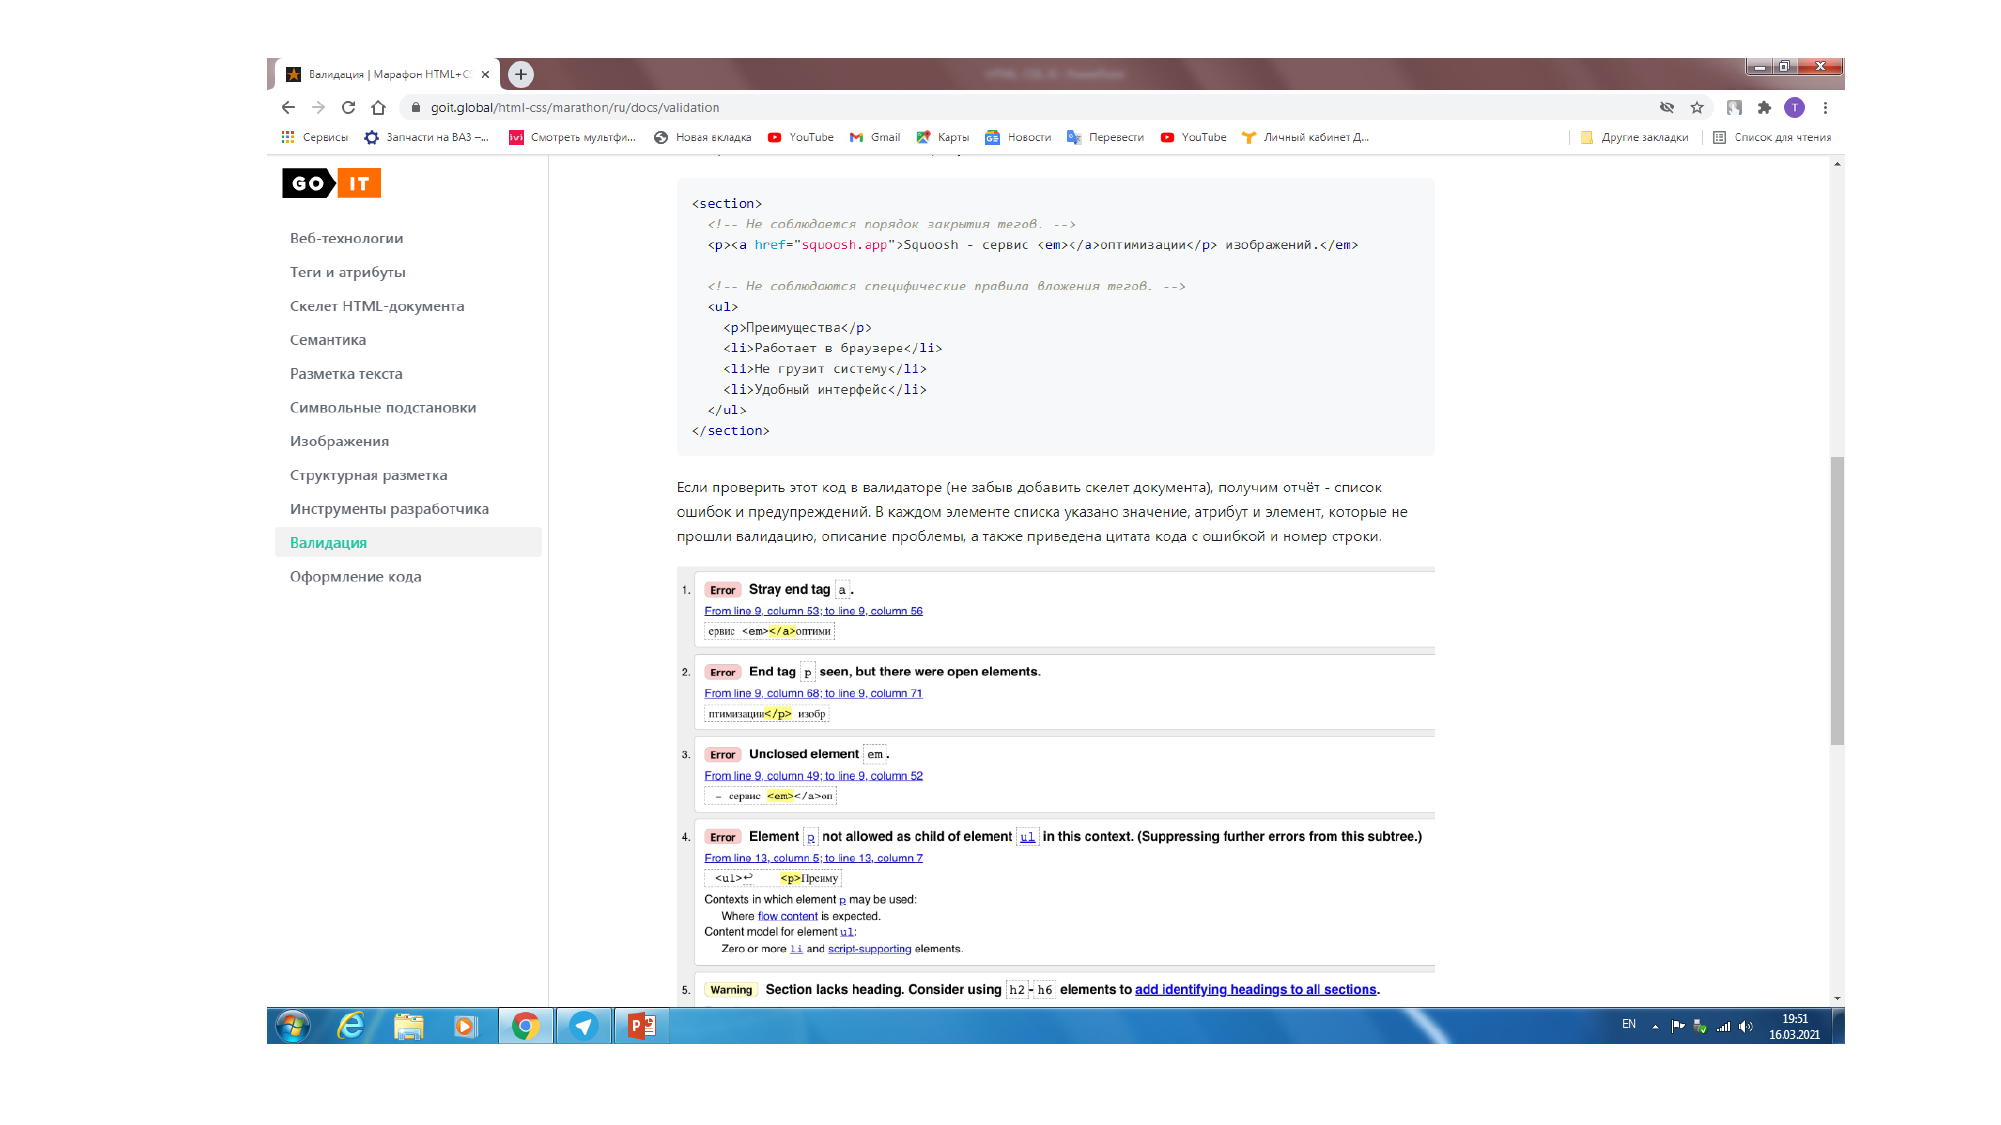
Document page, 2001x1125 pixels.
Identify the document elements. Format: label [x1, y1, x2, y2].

picture [267, 58, 1845, 1044]
